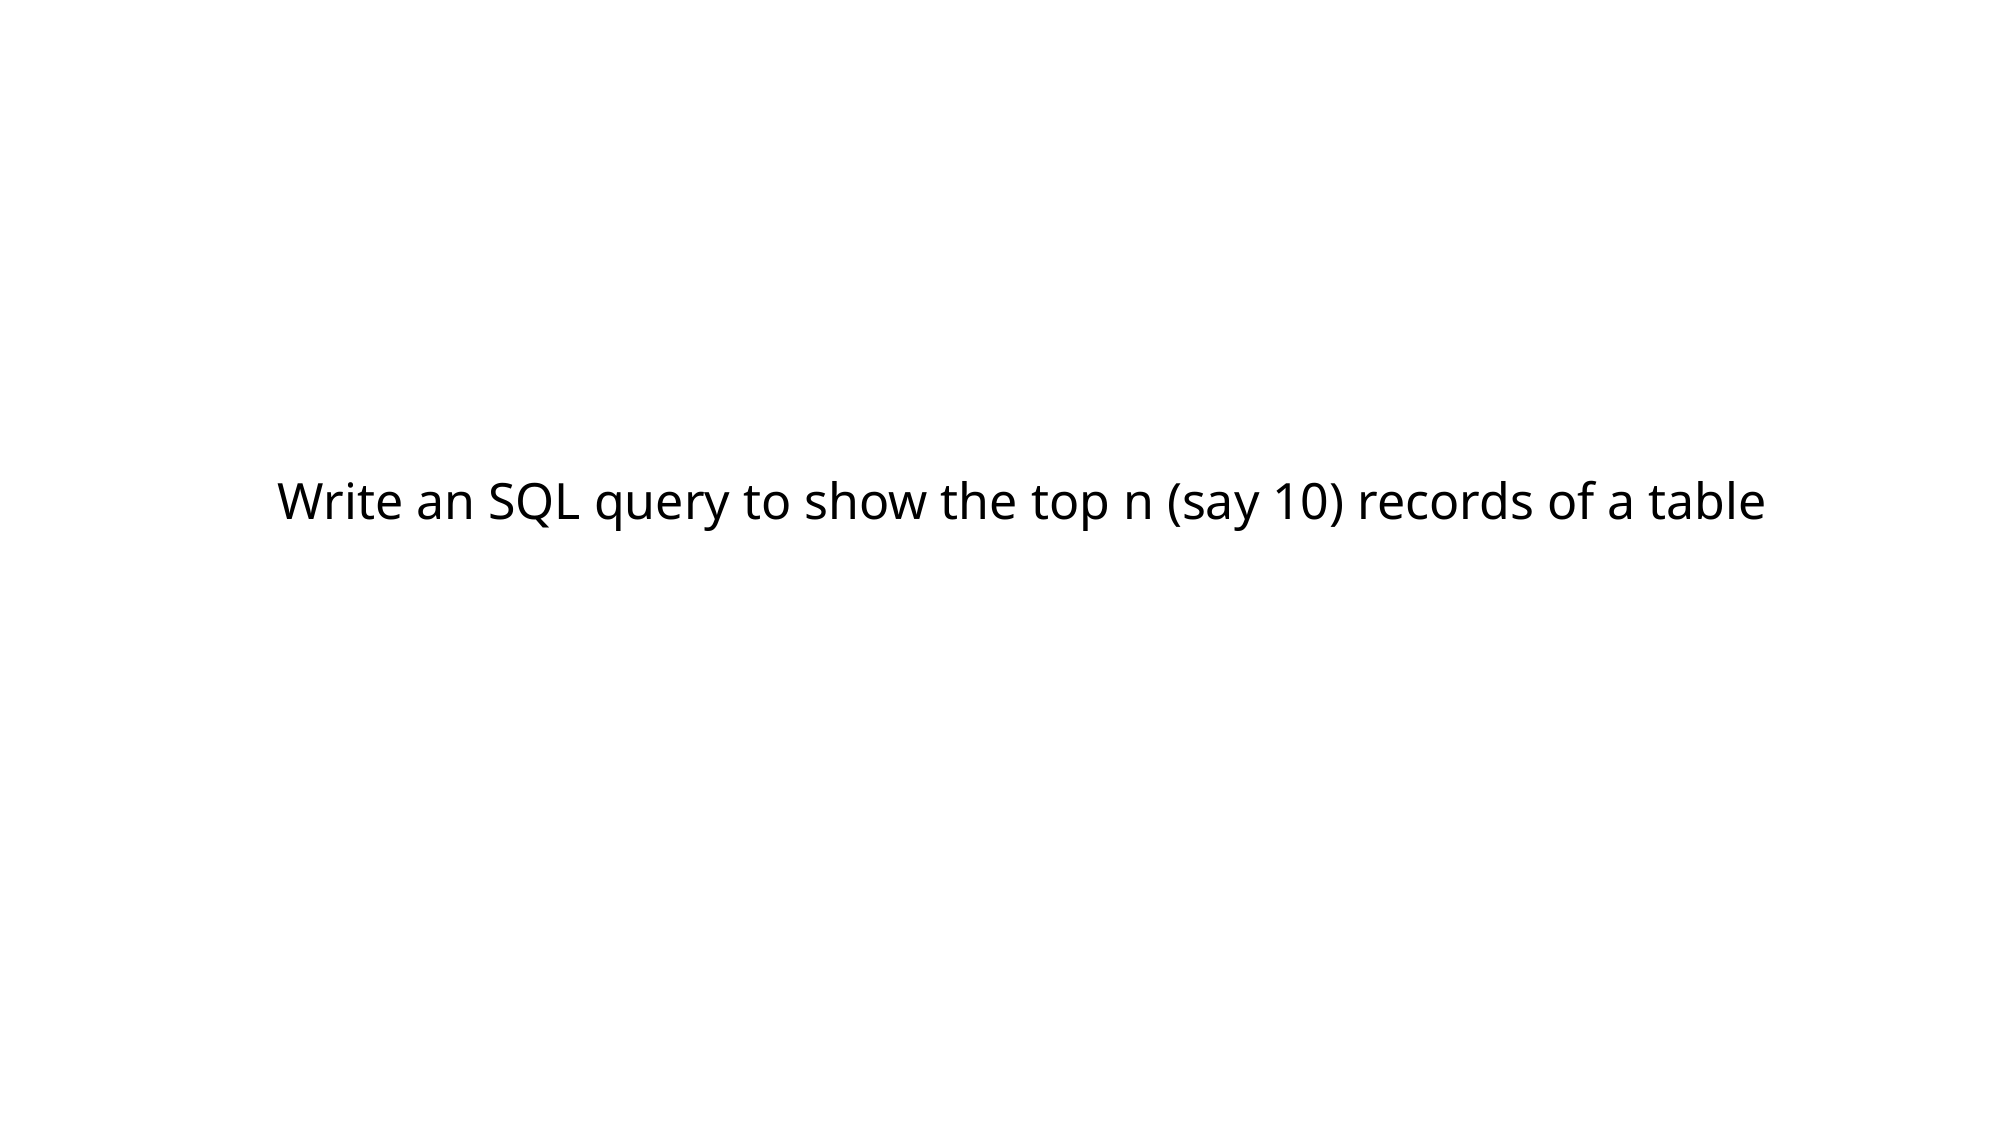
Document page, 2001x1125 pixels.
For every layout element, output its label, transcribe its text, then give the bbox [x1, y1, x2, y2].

text_box Write an SQL query to show the top n (say 10) records of a table [262, 461, 1782, 537]
